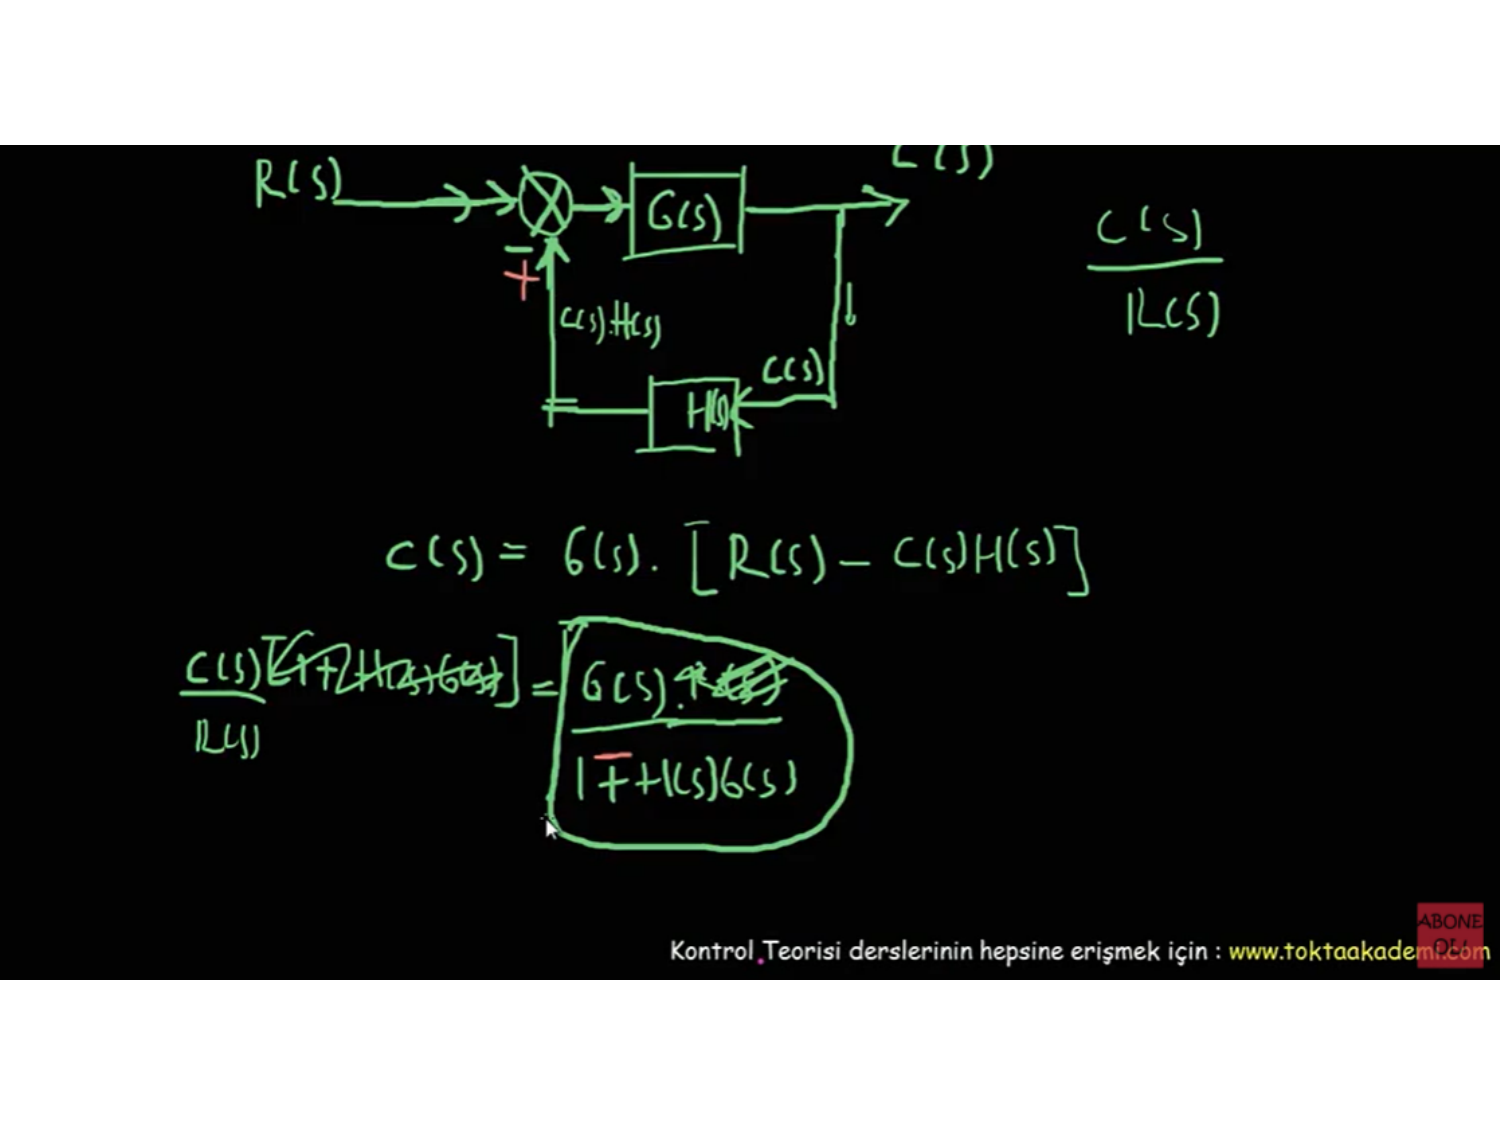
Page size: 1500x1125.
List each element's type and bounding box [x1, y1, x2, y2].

picture [0, 145, 1500, 980]
